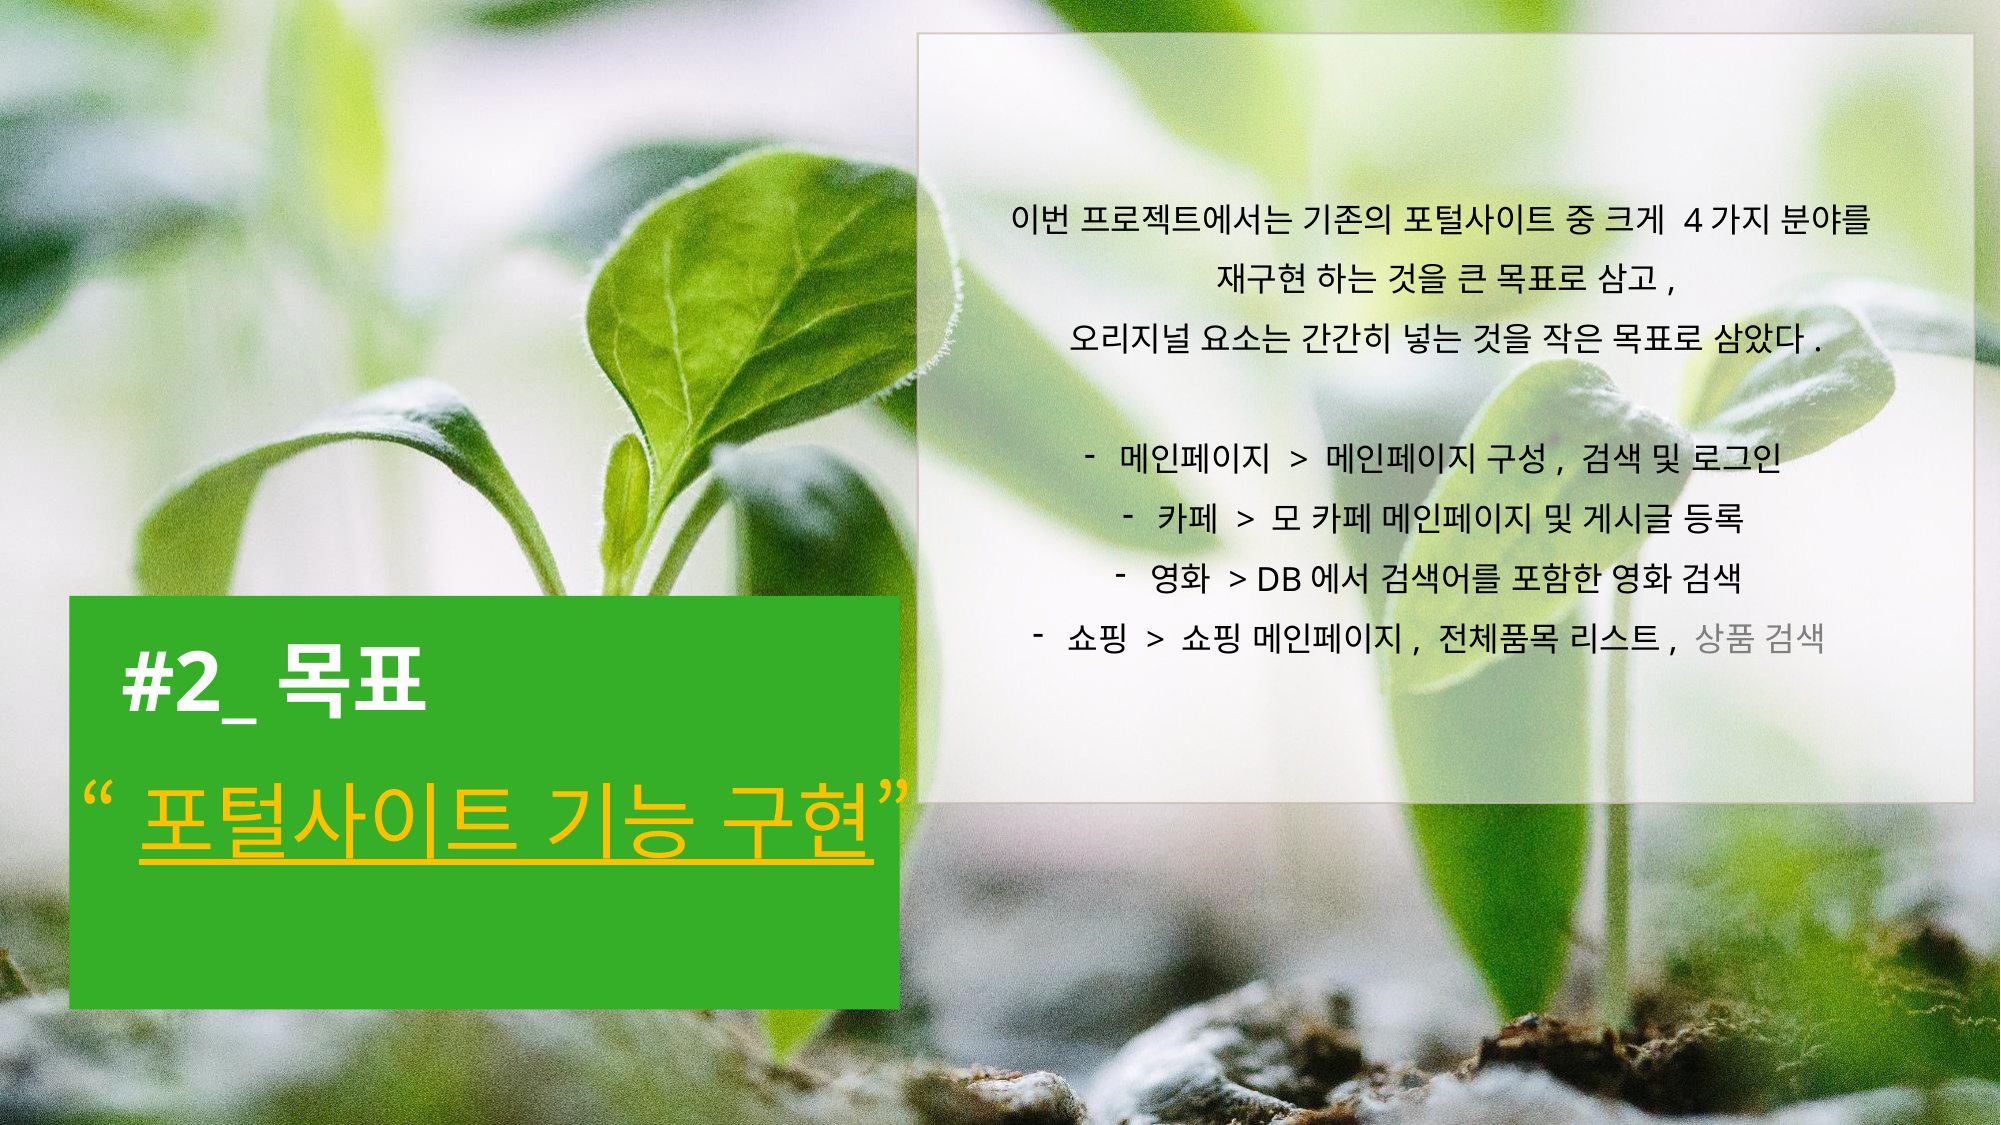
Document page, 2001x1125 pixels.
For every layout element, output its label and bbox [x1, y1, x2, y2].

picture [0, 0, 2000, 1125]
text_box [41, 595, 1046, 1010]
